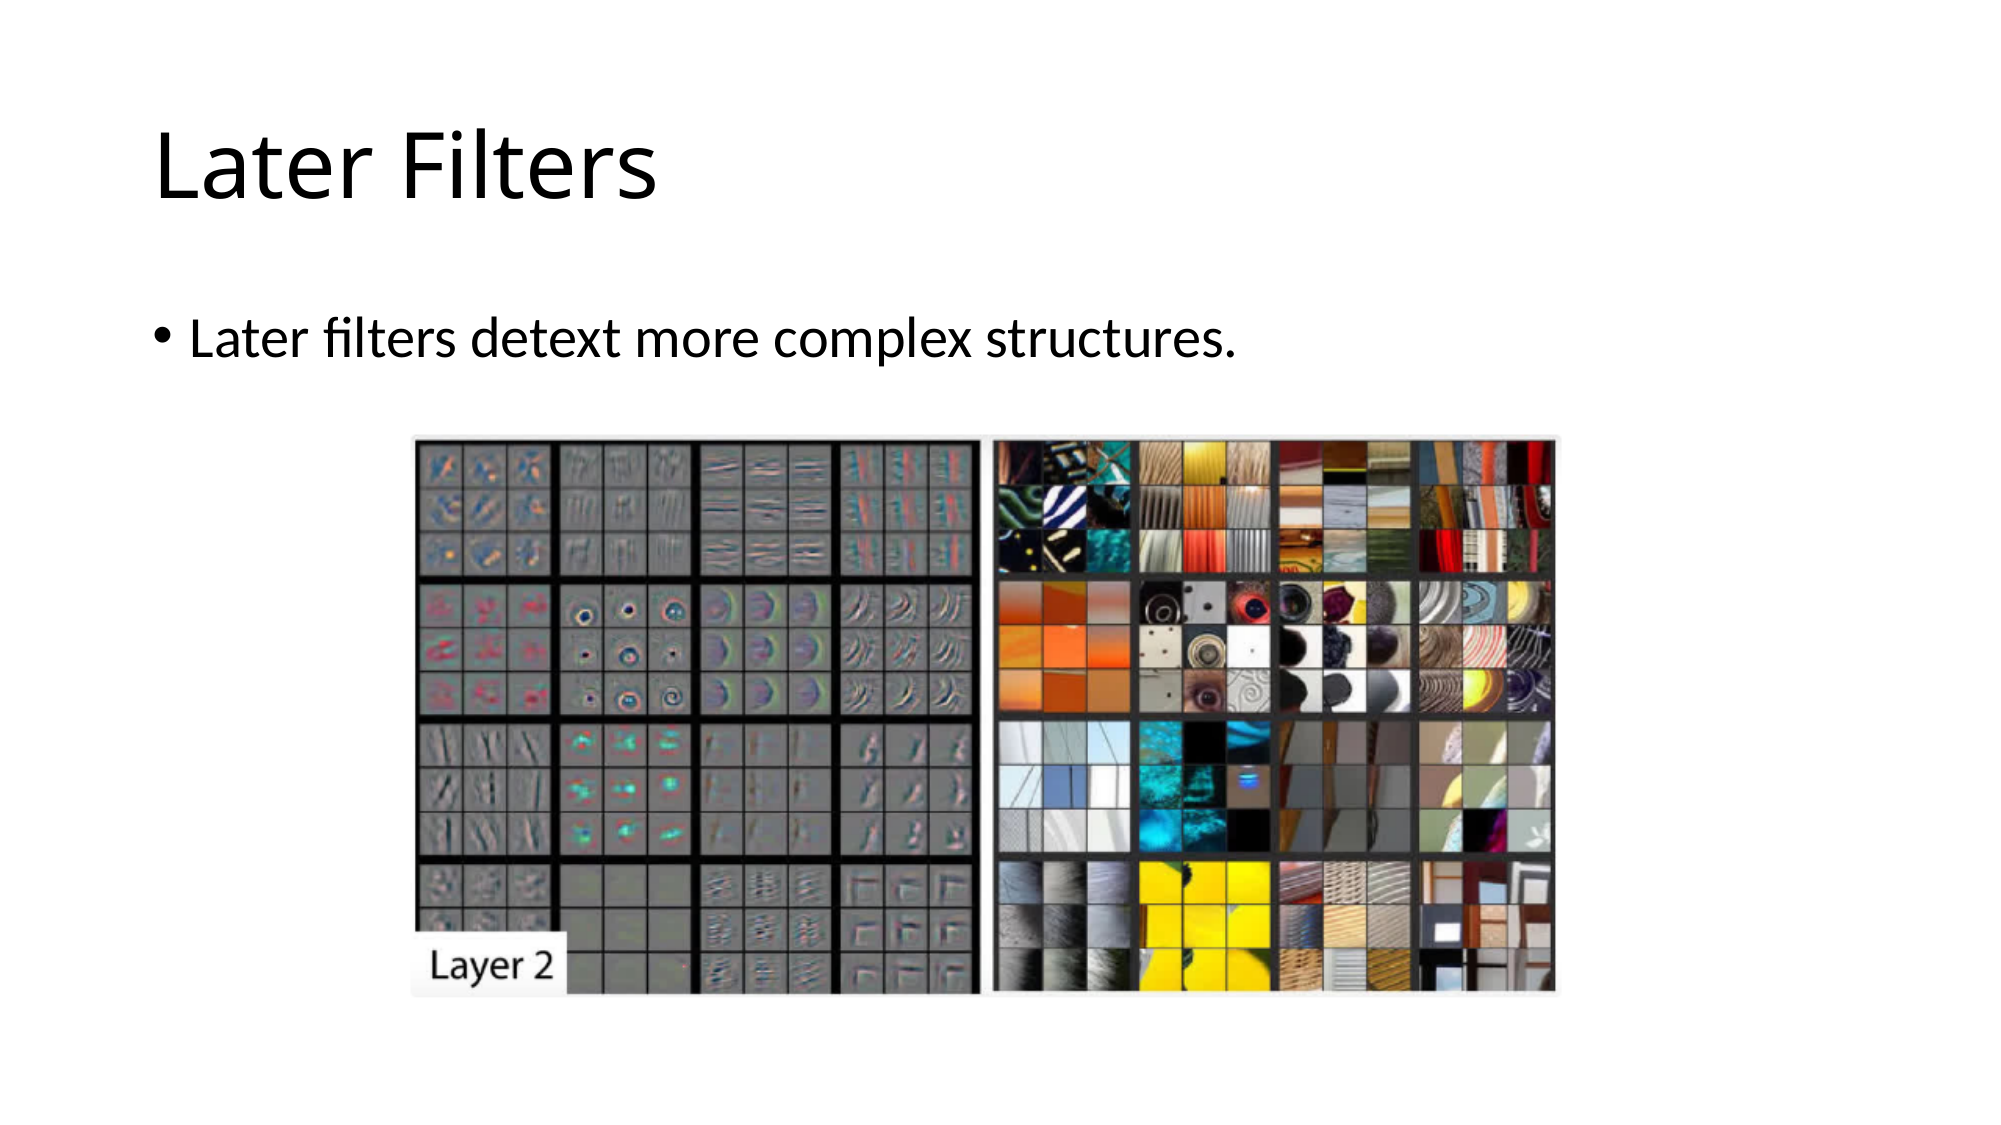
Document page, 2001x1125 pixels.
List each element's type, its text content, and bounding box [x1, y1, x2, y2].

title Later Filters [137, 59, 1863, 278]
picture [403, 427, 1565, 1000]
list Later filters detext more complex structures. [137, 299, 1863, 1014]
